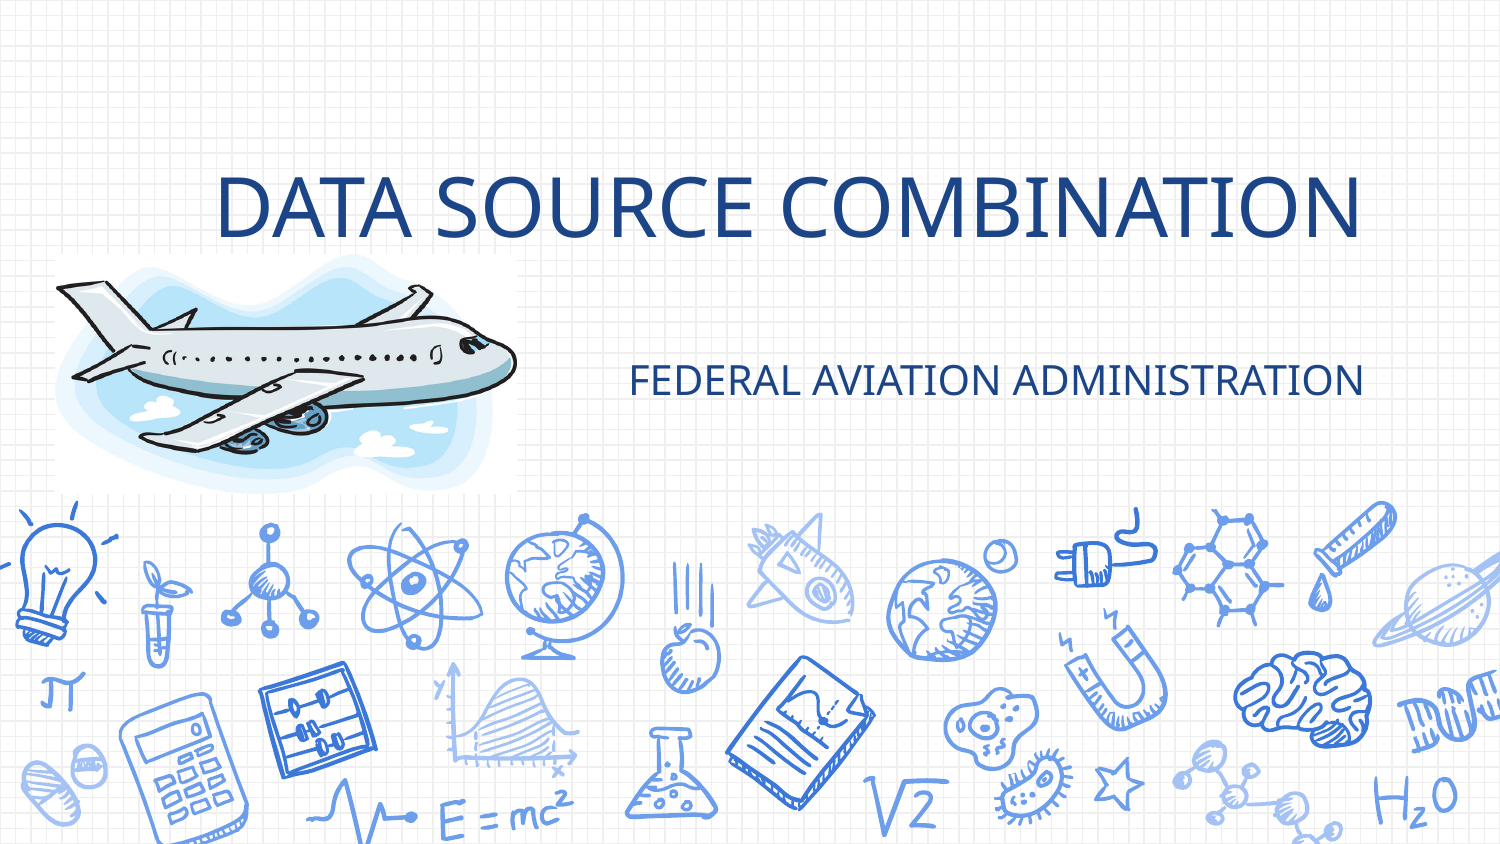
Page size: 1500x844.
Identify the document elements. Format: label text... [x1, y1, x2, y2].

picture [55, 254, 517, 494]
title DATA SOURCE COMBINATION FEDERAL AVIATION ADMINISTRATION [0, 183, 1381, 375]
